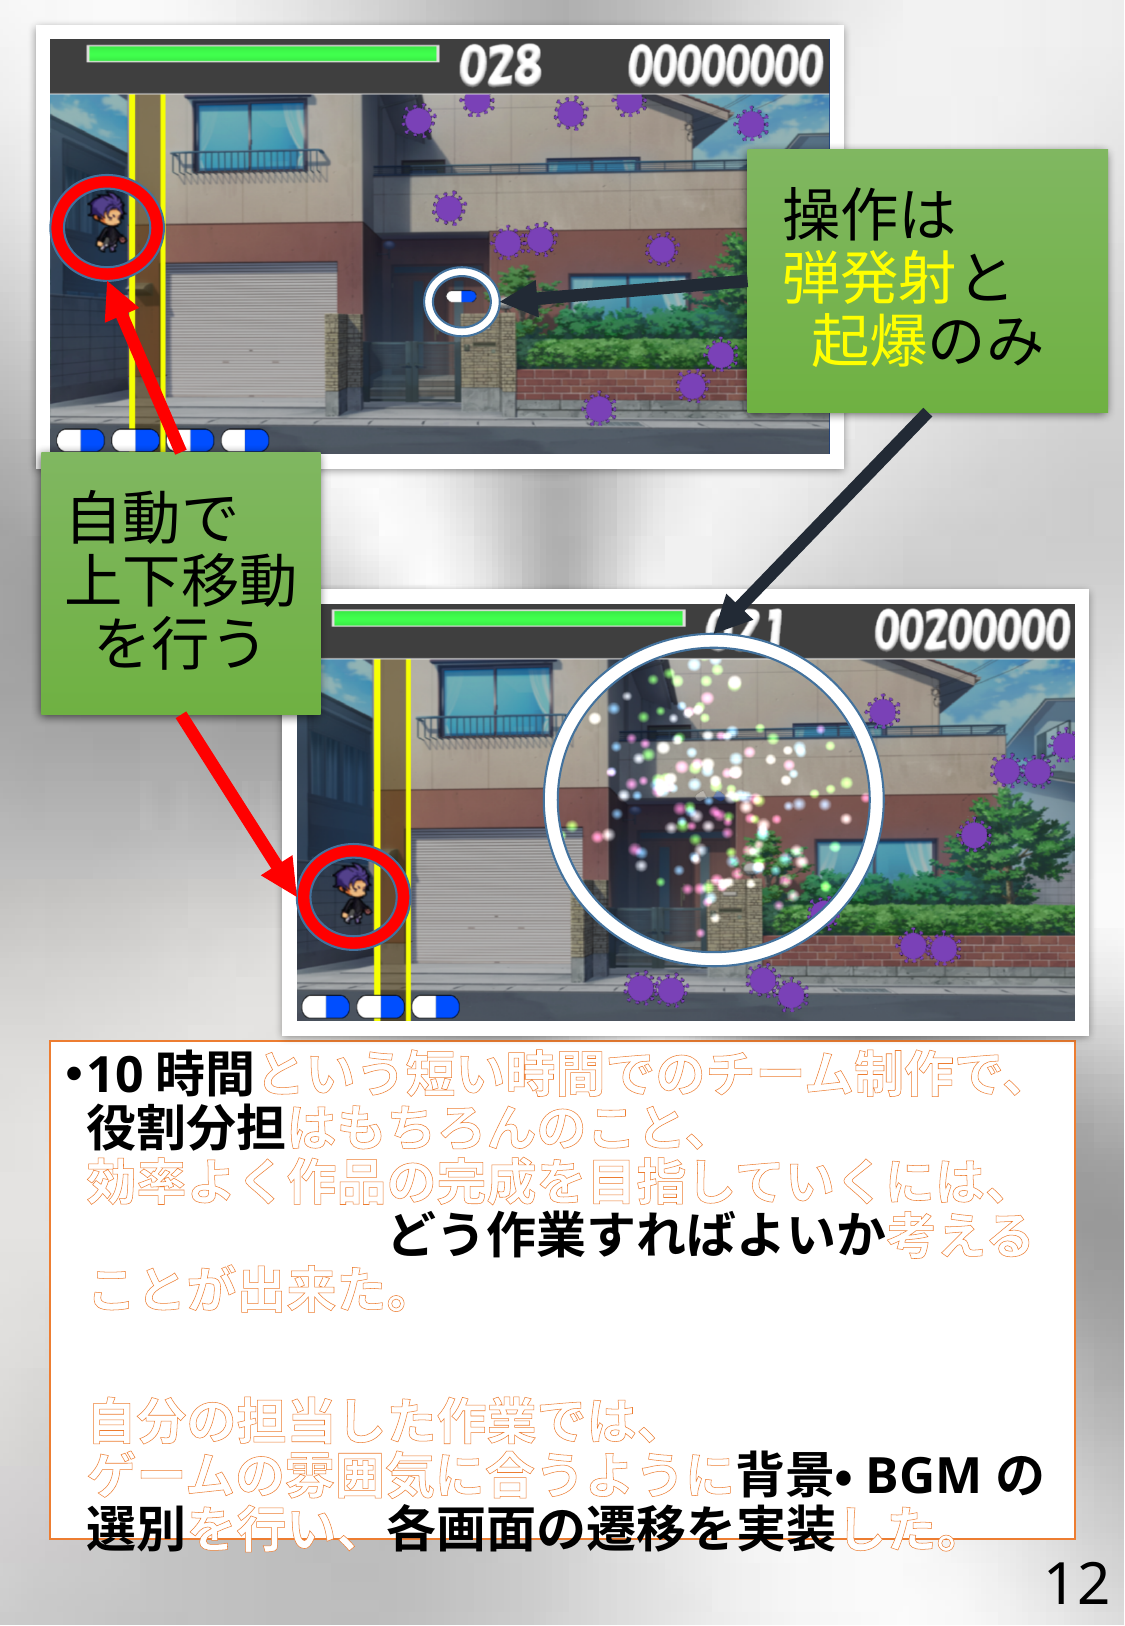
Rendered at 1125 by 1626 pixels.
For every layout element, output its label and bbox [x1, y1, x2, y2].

picture [0, 0, 1124, 1625]
text_box [107, 280, 181, 453]
text_box [499, 280, 748, 302]
text_box [180, 714, 314, 860]
text_box [713, 412, 928, 634]
